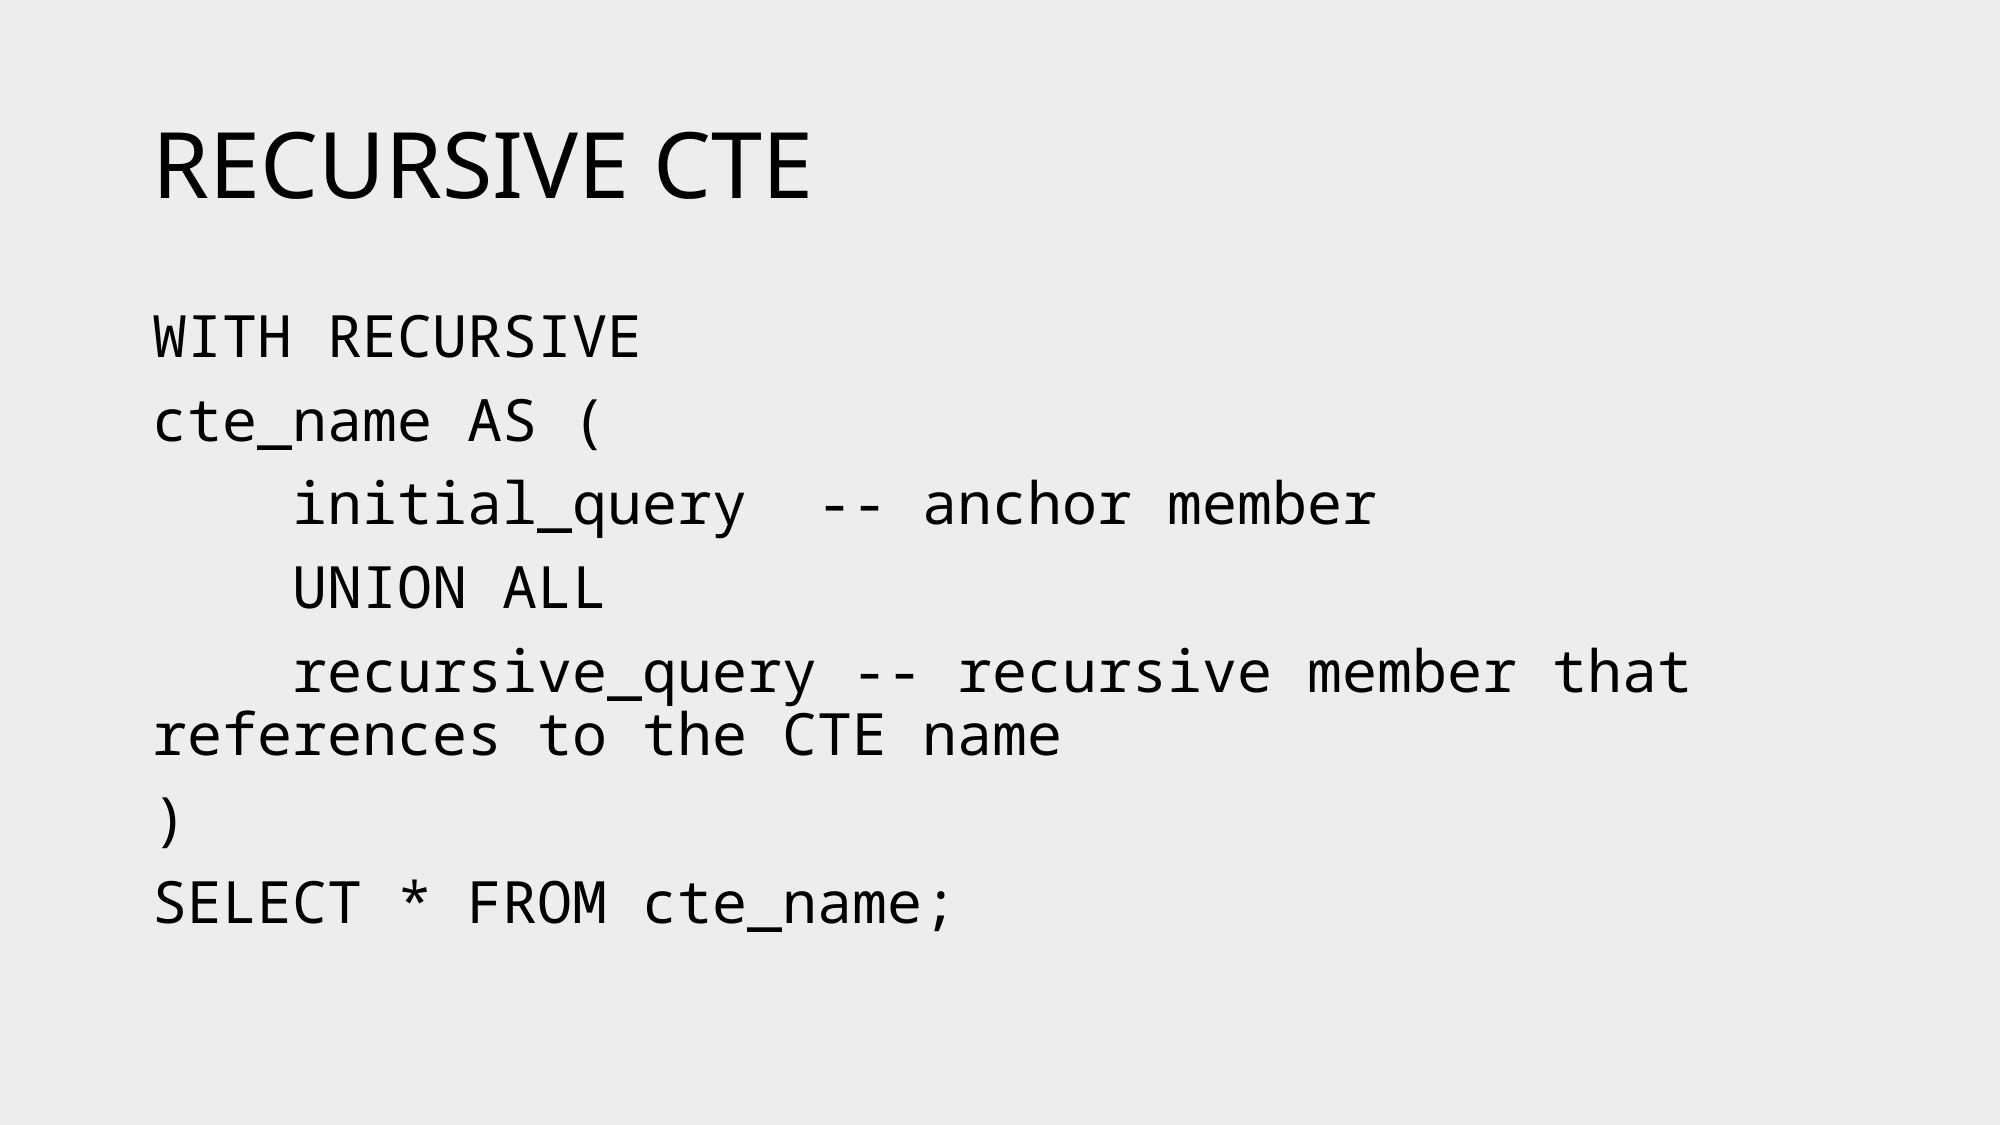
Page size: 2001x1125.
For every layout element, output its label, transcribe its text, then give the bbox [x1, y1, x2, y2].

list WITH RECURSIVE cte_name AS ( initial_query -- anchor member UNION ALL recursive_query -- recursive member that references to the CTE name ) SELECT * FROM cte_name; [137, 299, 1942, 1066]
title RECURSIVE CTE [137, 59, 1863, 278]
